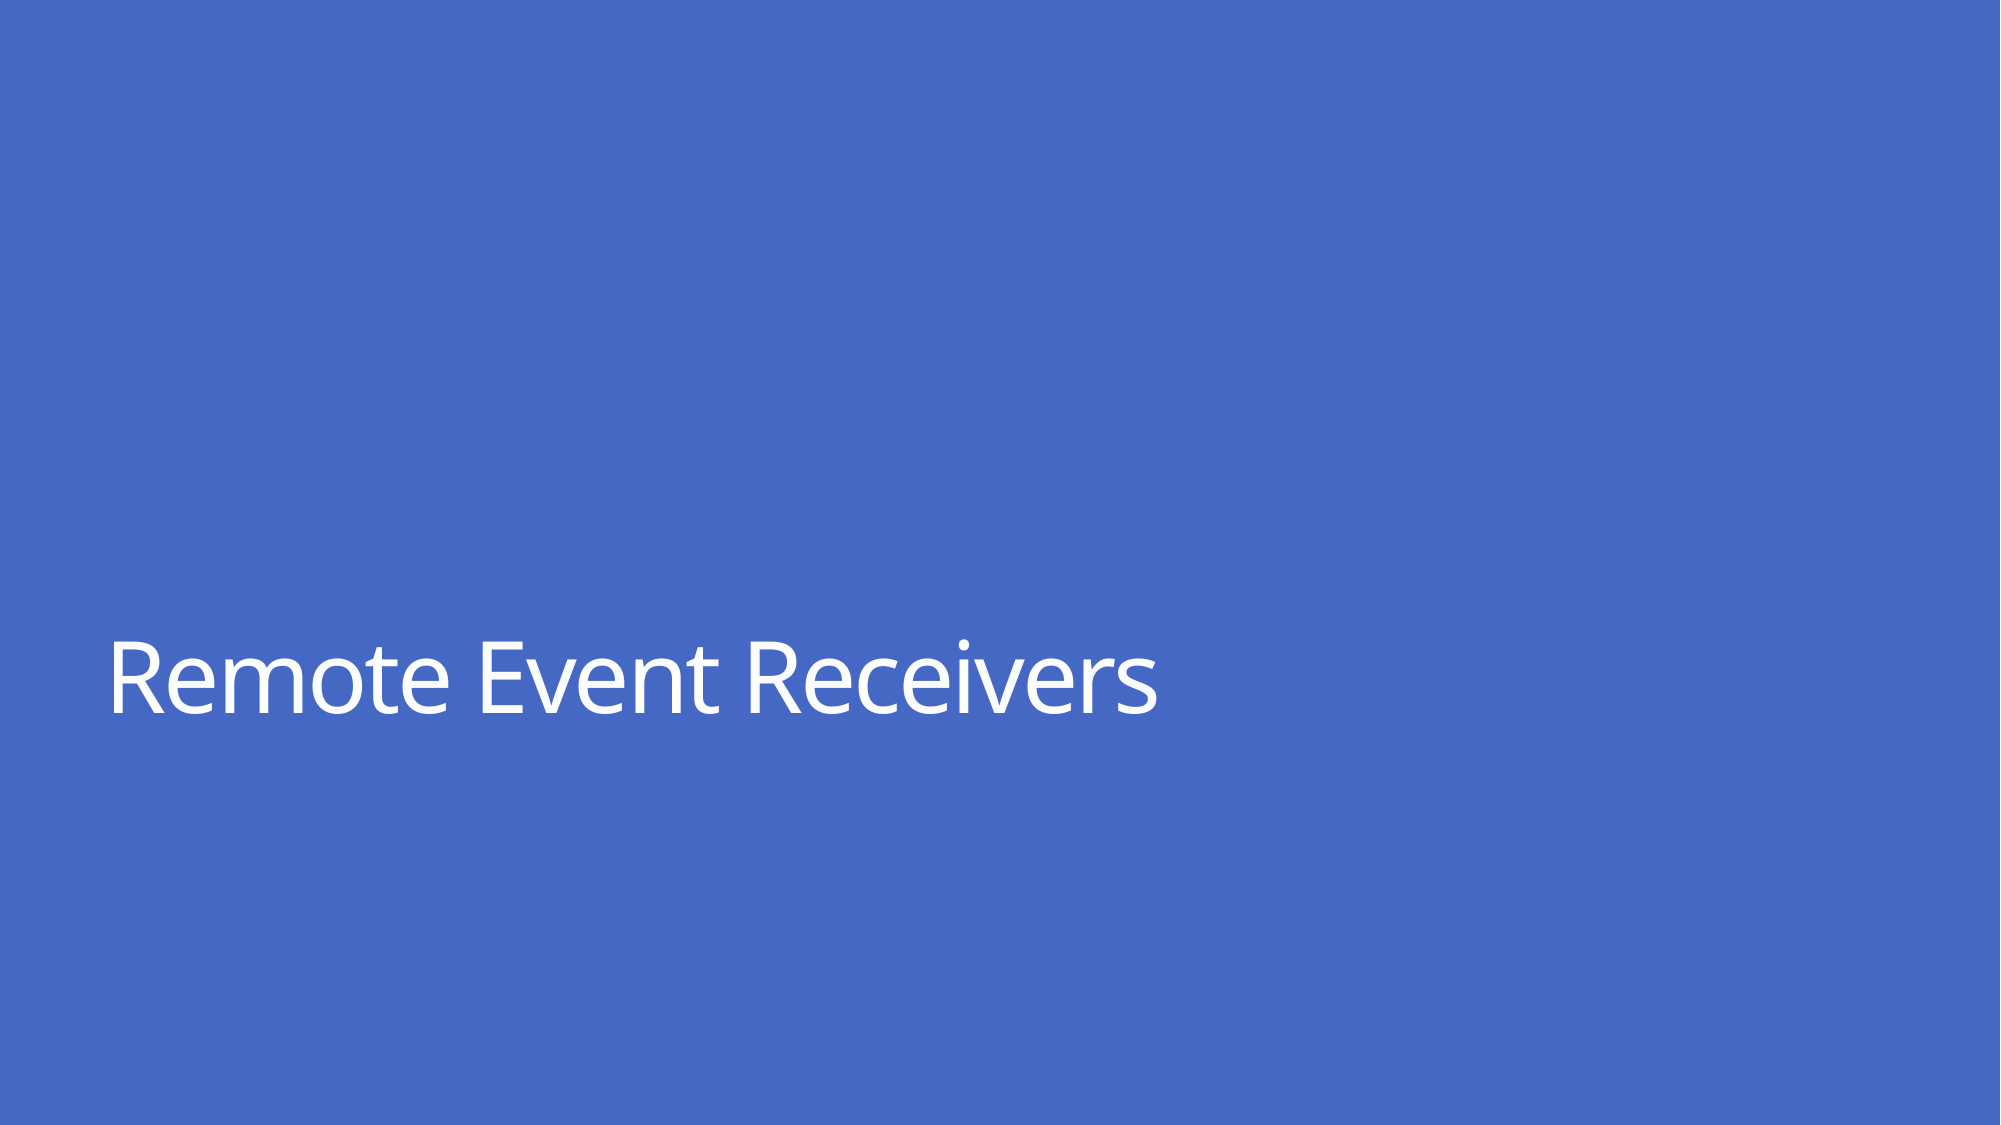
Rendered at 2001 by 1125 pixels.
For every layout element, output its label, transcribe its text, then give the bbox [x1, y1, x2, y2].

title Remote Event Receivers [89, 619, 1953, 937]
